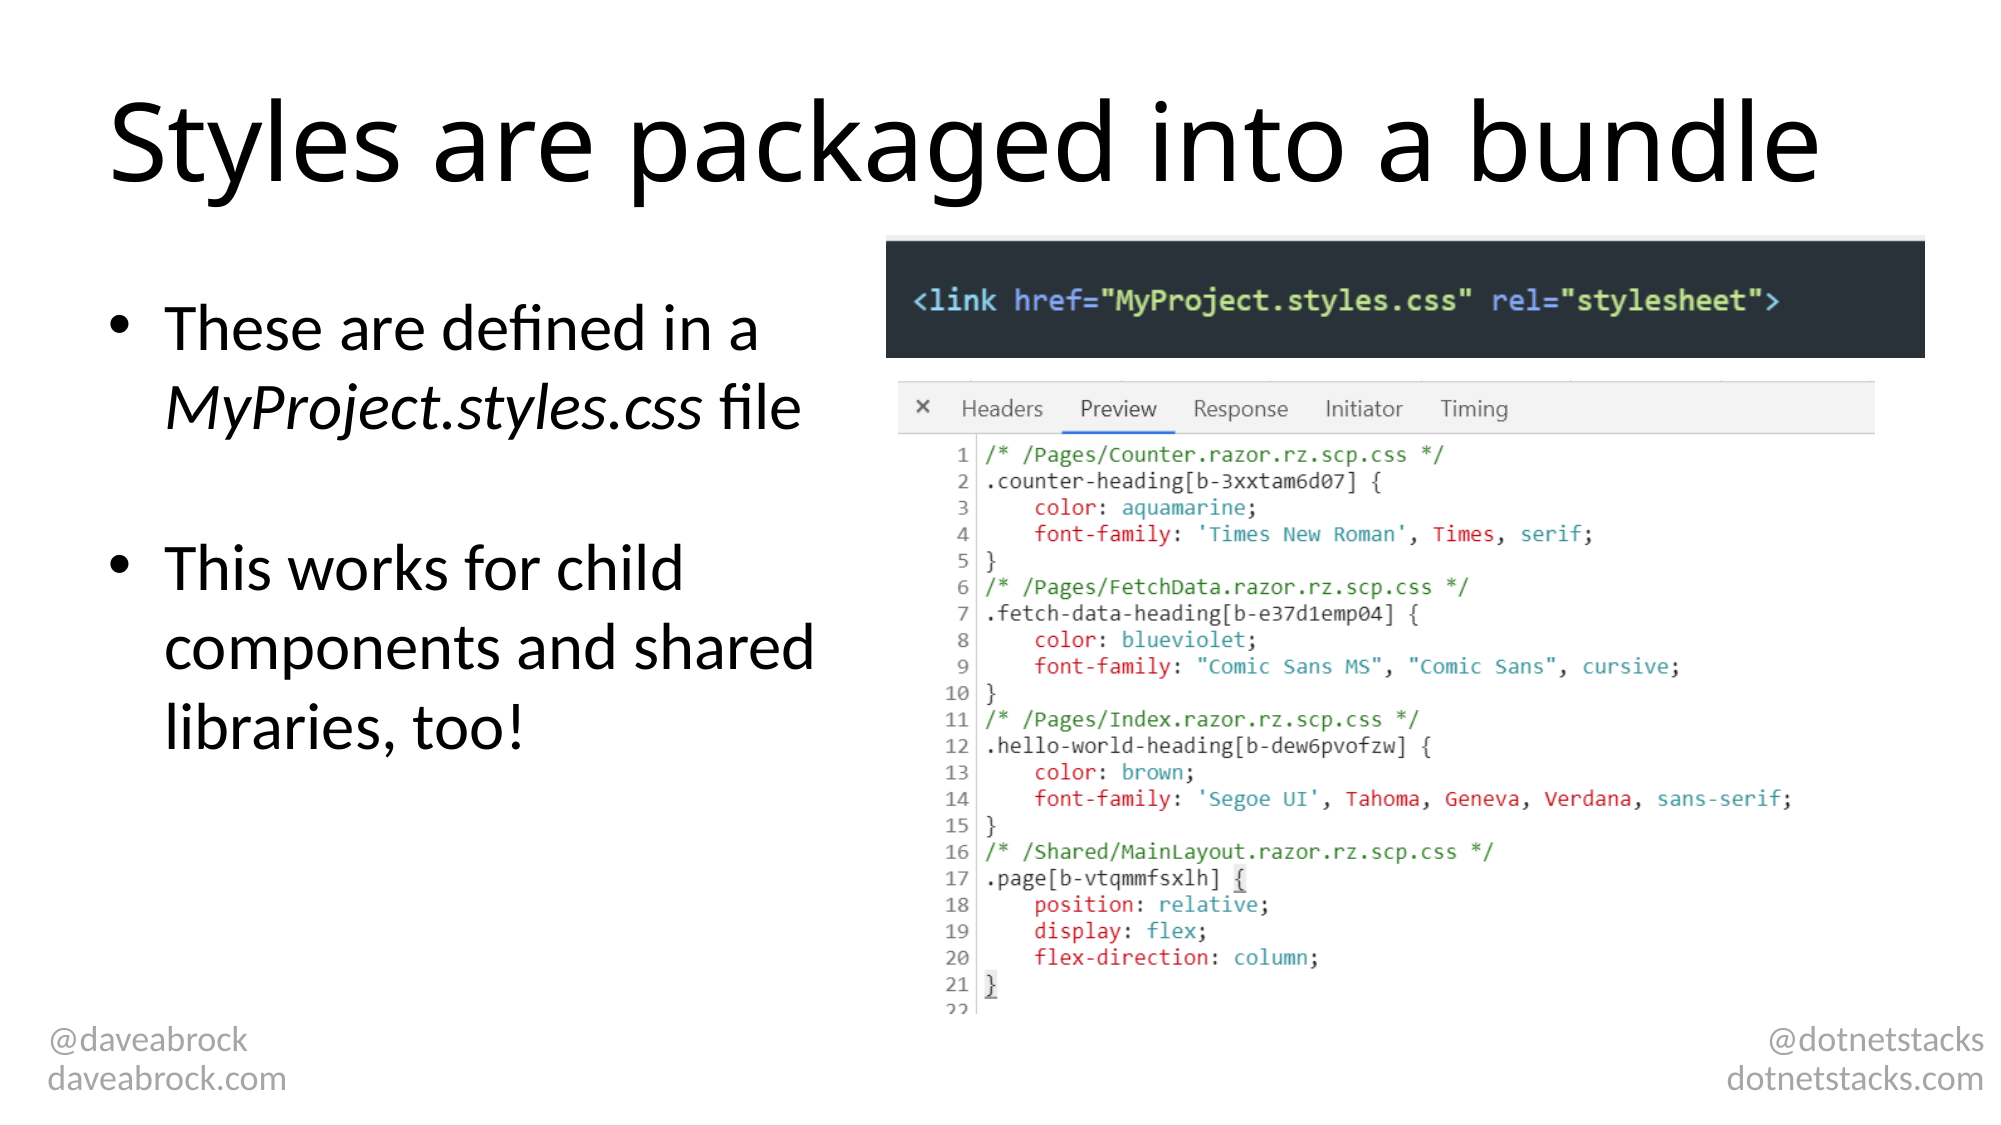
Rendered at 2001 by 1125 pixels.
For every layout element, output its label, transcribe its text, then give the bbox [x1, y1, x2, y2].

subtitle @daveabrock daveabrock.com [32, 1013, 850, 1106]
picture [886, 235, 1925, 358]
picture [898, 380, 1875, 1014]
title Styles are packaged into a bundle [93, 54, 1875, 213]
text_box These are defined in a MyProject.styles.css file This works for child components and shared libraries, too! [93, 275, 911, 1006]
text_box @dotnetstacks dotnetstacks.com [1182, 1013, 2000, 1106]
